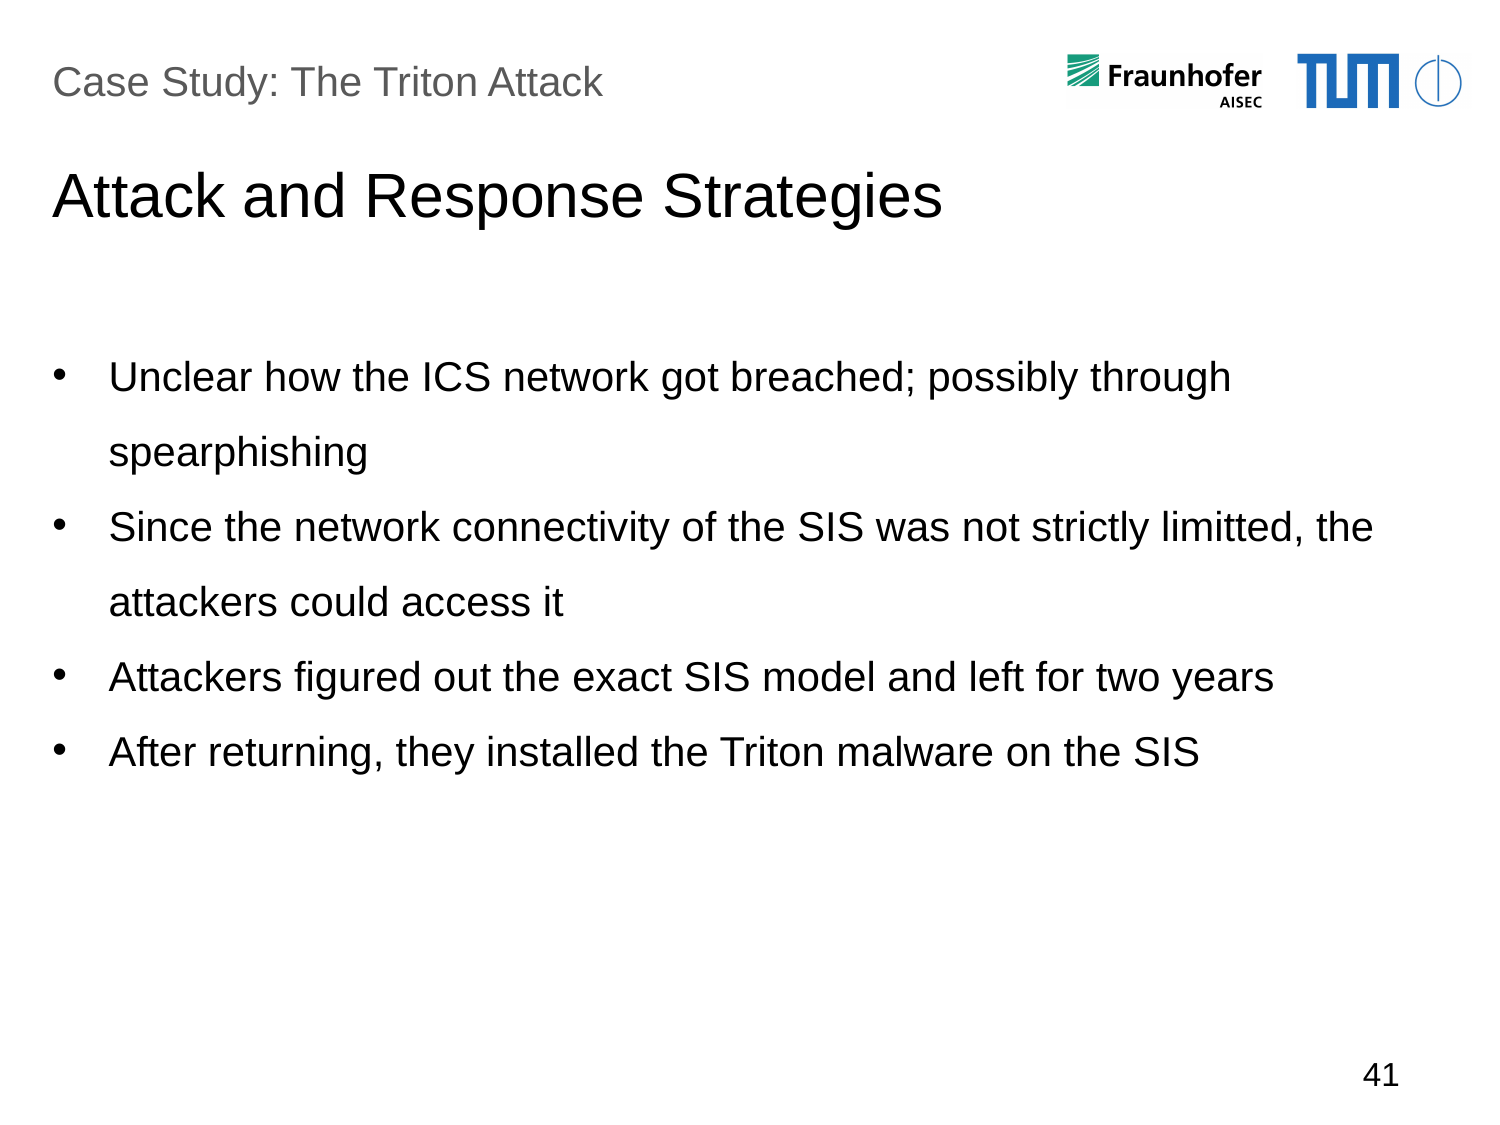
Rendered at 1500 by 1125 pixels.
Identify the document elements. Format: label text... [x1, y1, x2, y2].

title Attack and Response Strategies [52, 162, 1449, 231]
text_box 41 [1362, 1047, 1500, 1094]
list Unclear how the ICS network got breached; possibly through spearphishing Since the network connectivity of the SIS was not strictly limitted, the attackers could access it Attackers figured out the exact SIS model and left for two years After returning, they installed the Triton malware on the SIS [52, 324, 1449, 1003]
picture [1066, 53, 1263, 109]
picture [1296, 53, 1472, 109]
text_box Case Study: The Triton Attack [52, 37, 951, 105]
